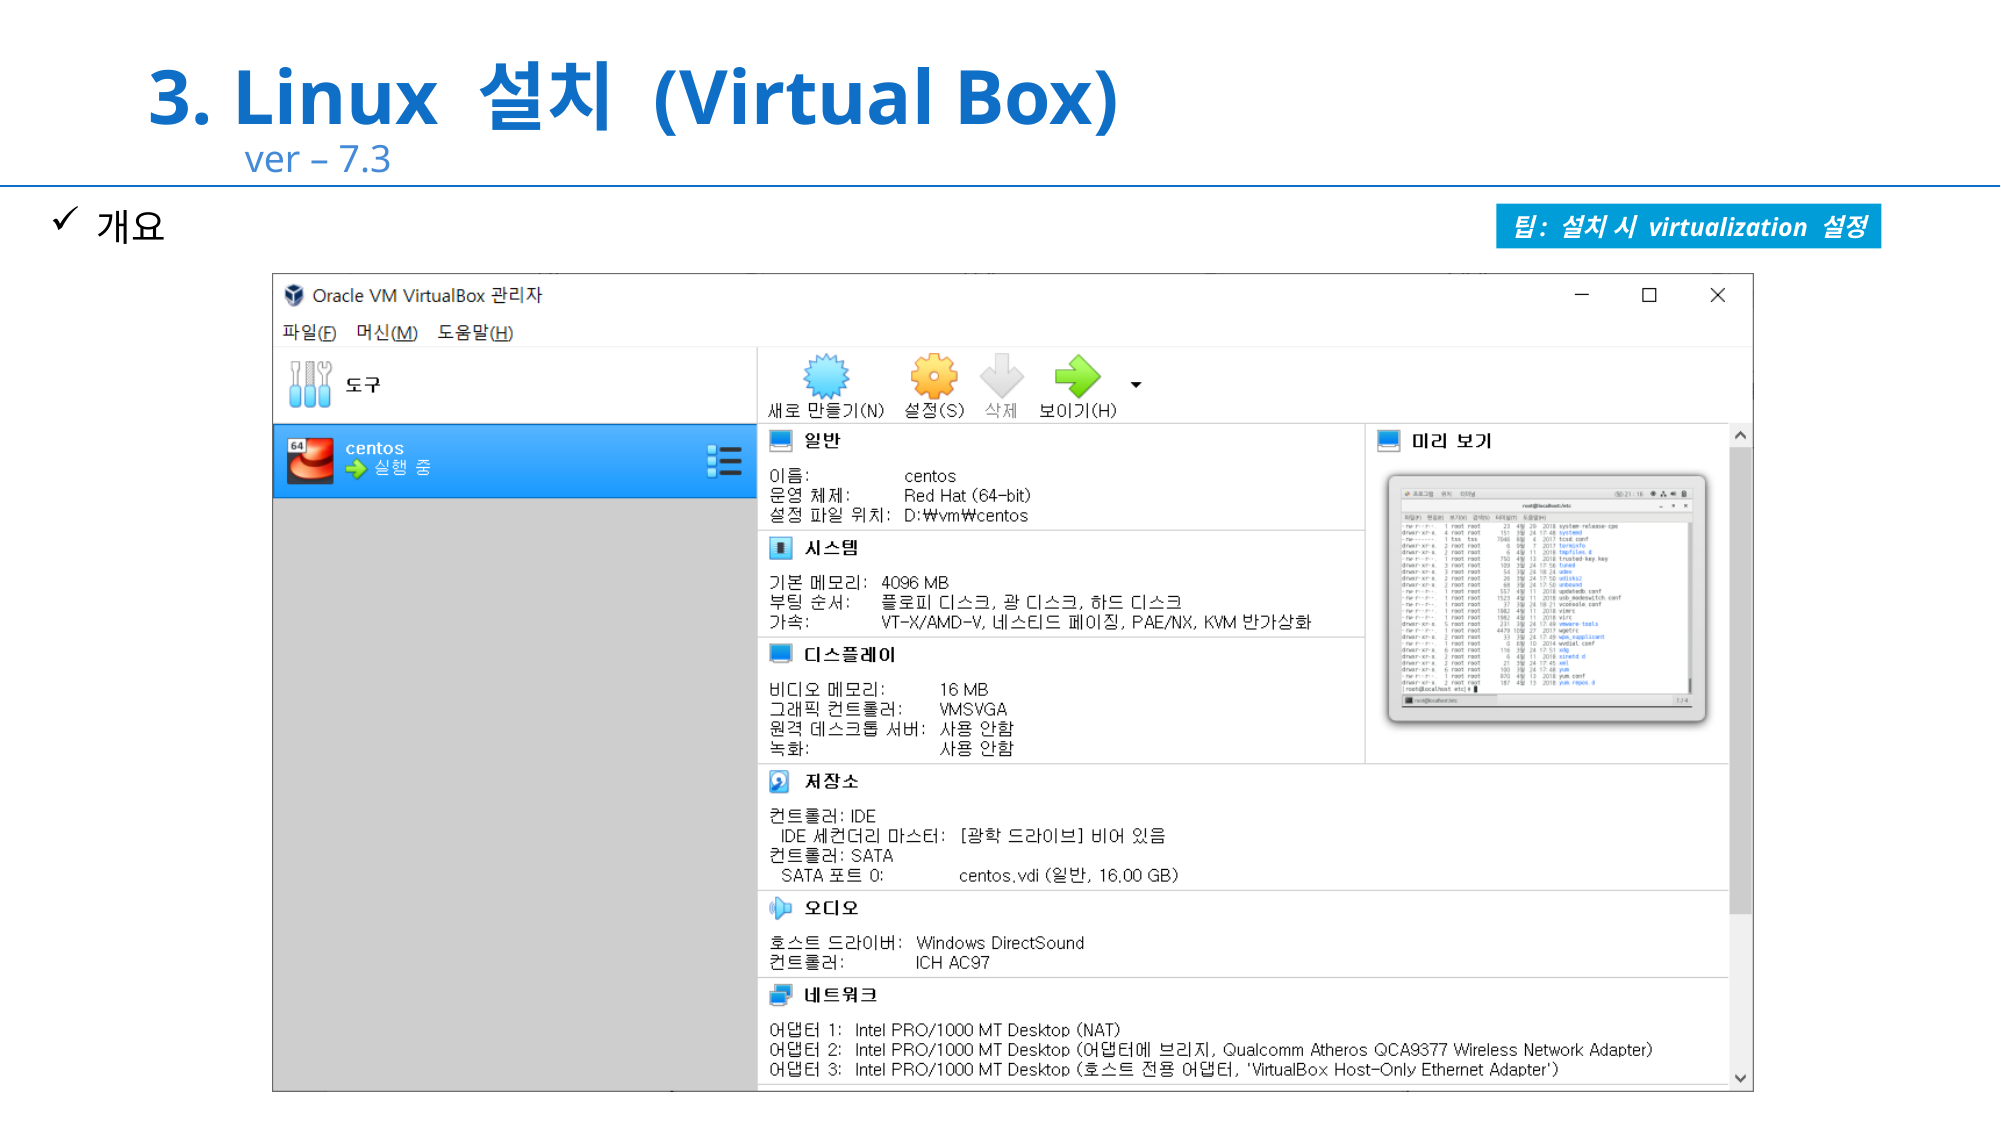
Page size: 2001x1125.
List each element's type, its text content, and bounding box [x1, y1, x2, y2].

picture [272, 272, 1754, 1093]
text_box 개요 [35, 196, 1965, 257]
text_box ver – 7.3 [230, 127, 685, 188]
title 3. Linux 설치 (Virtual Box) [133, 41, 1522, 166]
text_box 팁: 설치 시 virtualization 설정 [1496, 203, 1882, 249]
